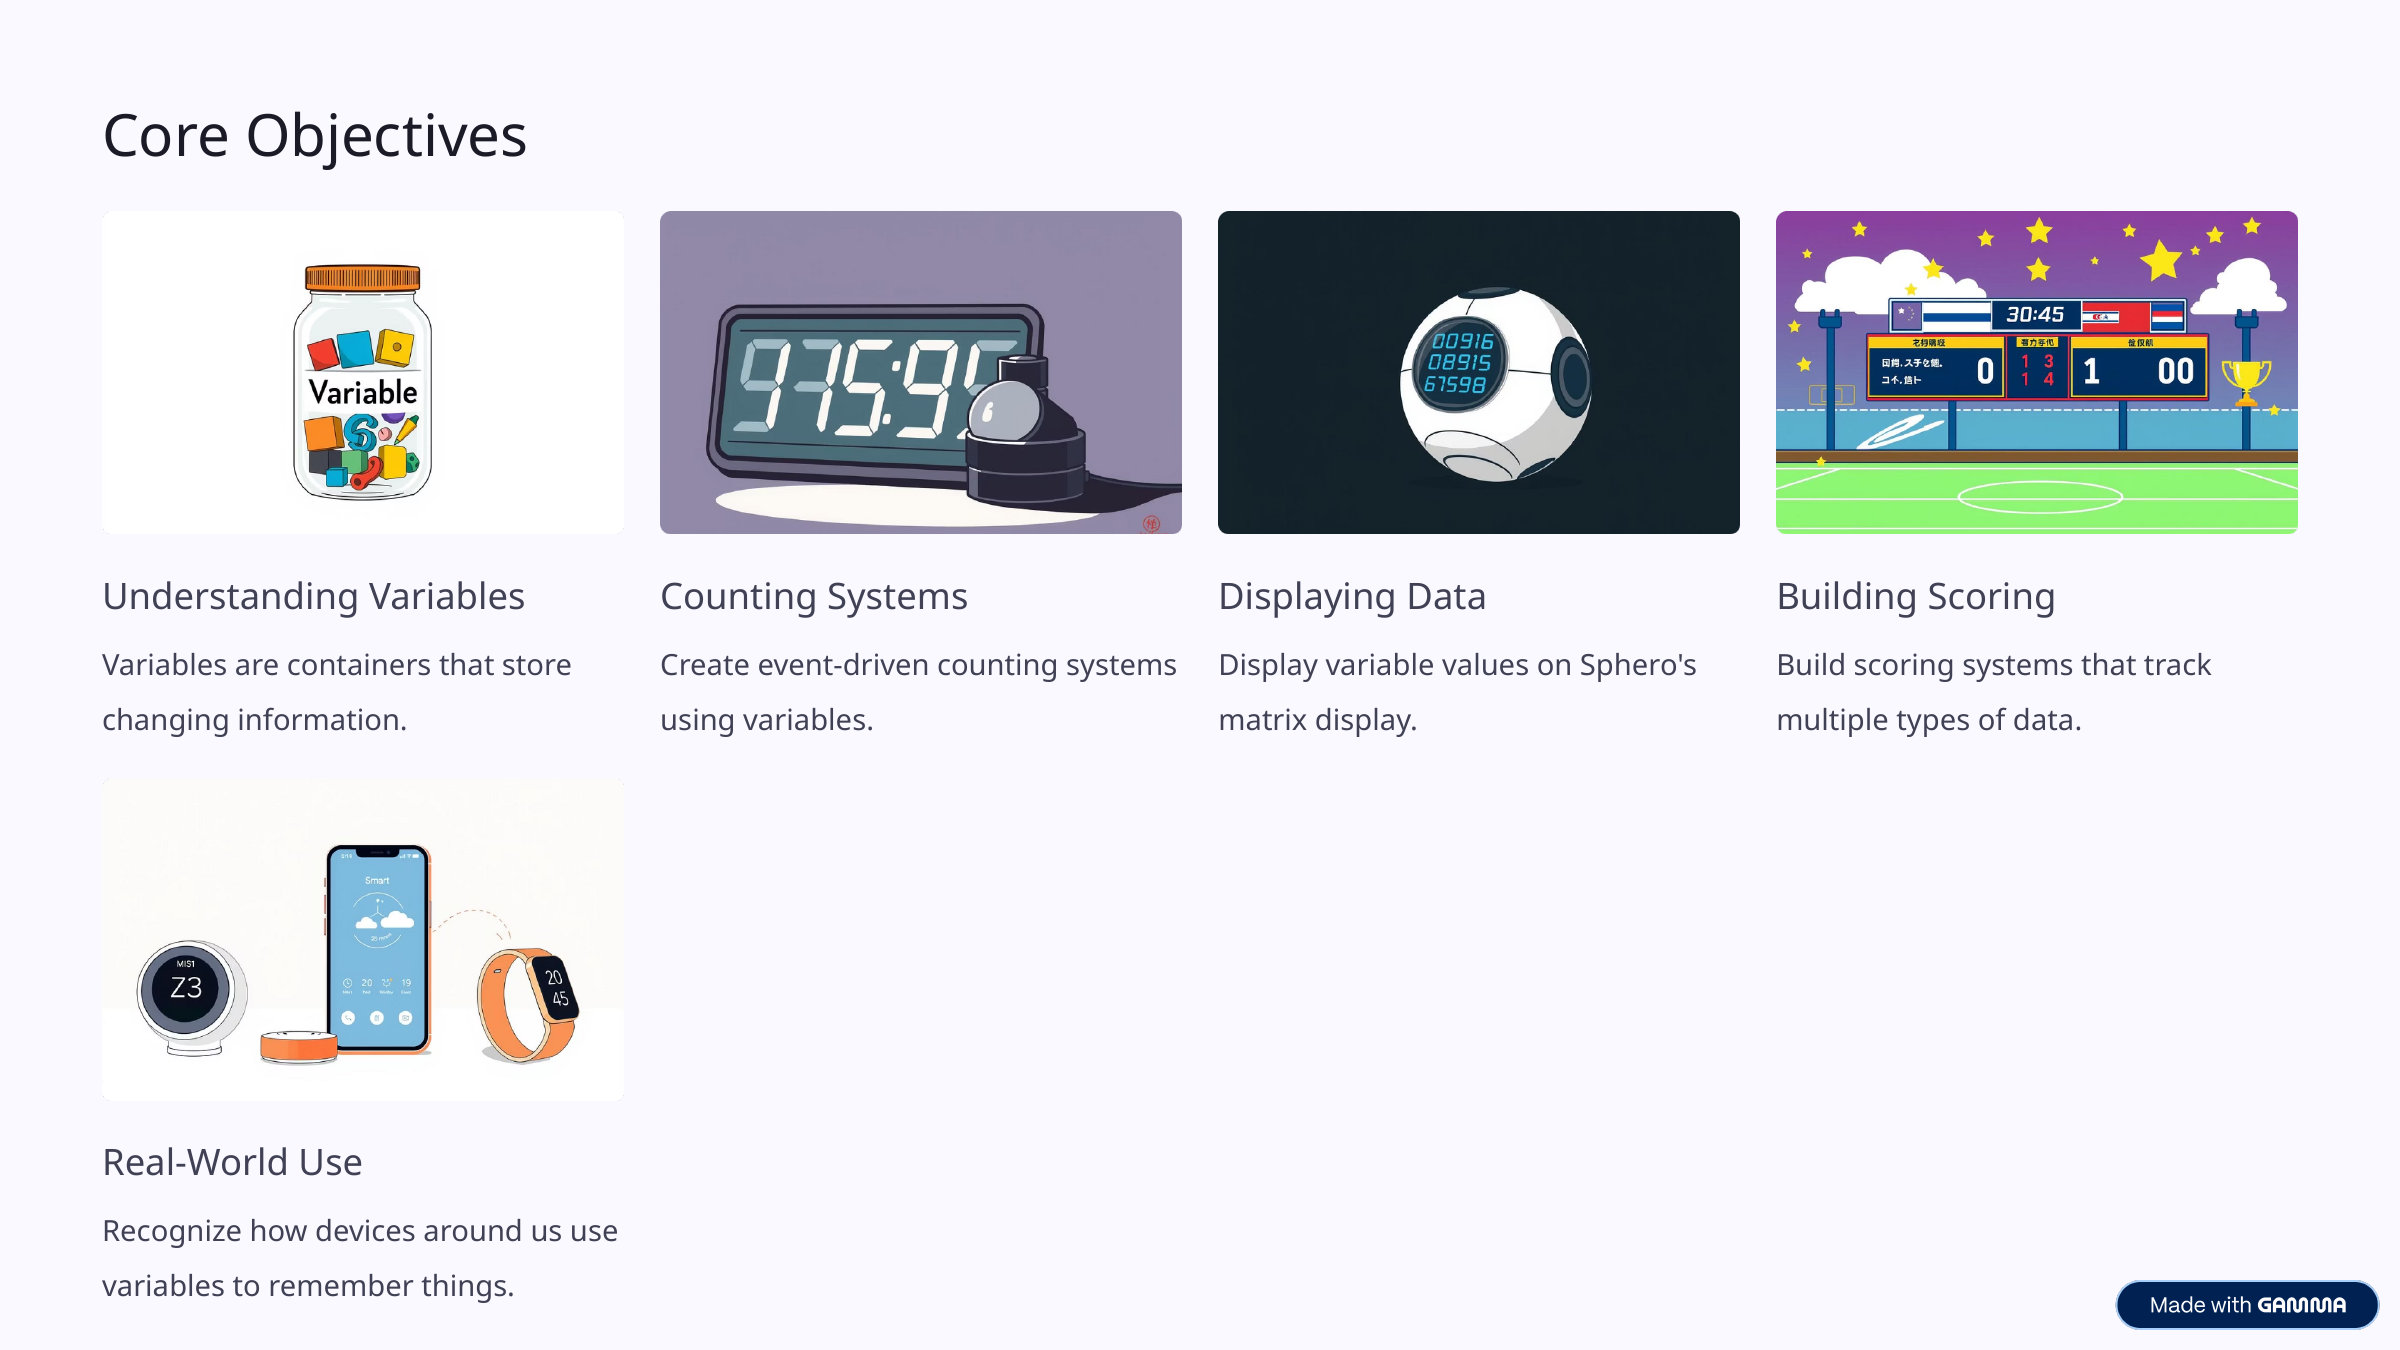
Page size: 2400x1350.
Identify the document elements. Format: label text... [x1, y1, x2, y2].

text_box Recognize how devices around us use variables to remember things. [102, 1192, 624, 1287]
picture [1775, 211, 2298, 535]
text_box Understanding Variables [102, 563, 551, 609]
text_box Counting Systems [660, 563, 1026, 609]
picture [659, 211, 1182, 535]
text_box Create event-driven counting systems using variables. [660, 626, 1182, 720]
text_box Displaying Data [1218, 563, 1584, 609]
picture [1217, 211, 1740, 535]
text_box Display variable values on Sphero's matrix display. [1218, 626, 1740, 720]
text_box Real-World Use [102, 1129, 468, 1176]
text_box Build scoring systems that track multiple types of data. [1776, 626, 2298, 720]
text_box Core Objectives [102, 80, 686, 154]
picture [2106, 1271, 2389, 1339]
text_box Building Scoring [1776, 563, 2142, 609]
picture [101, 211, 624, 535]
picture [101, 777, 624, 1101]
text_box Variables are containers that store changing information. [102, 626, 624, 720]
